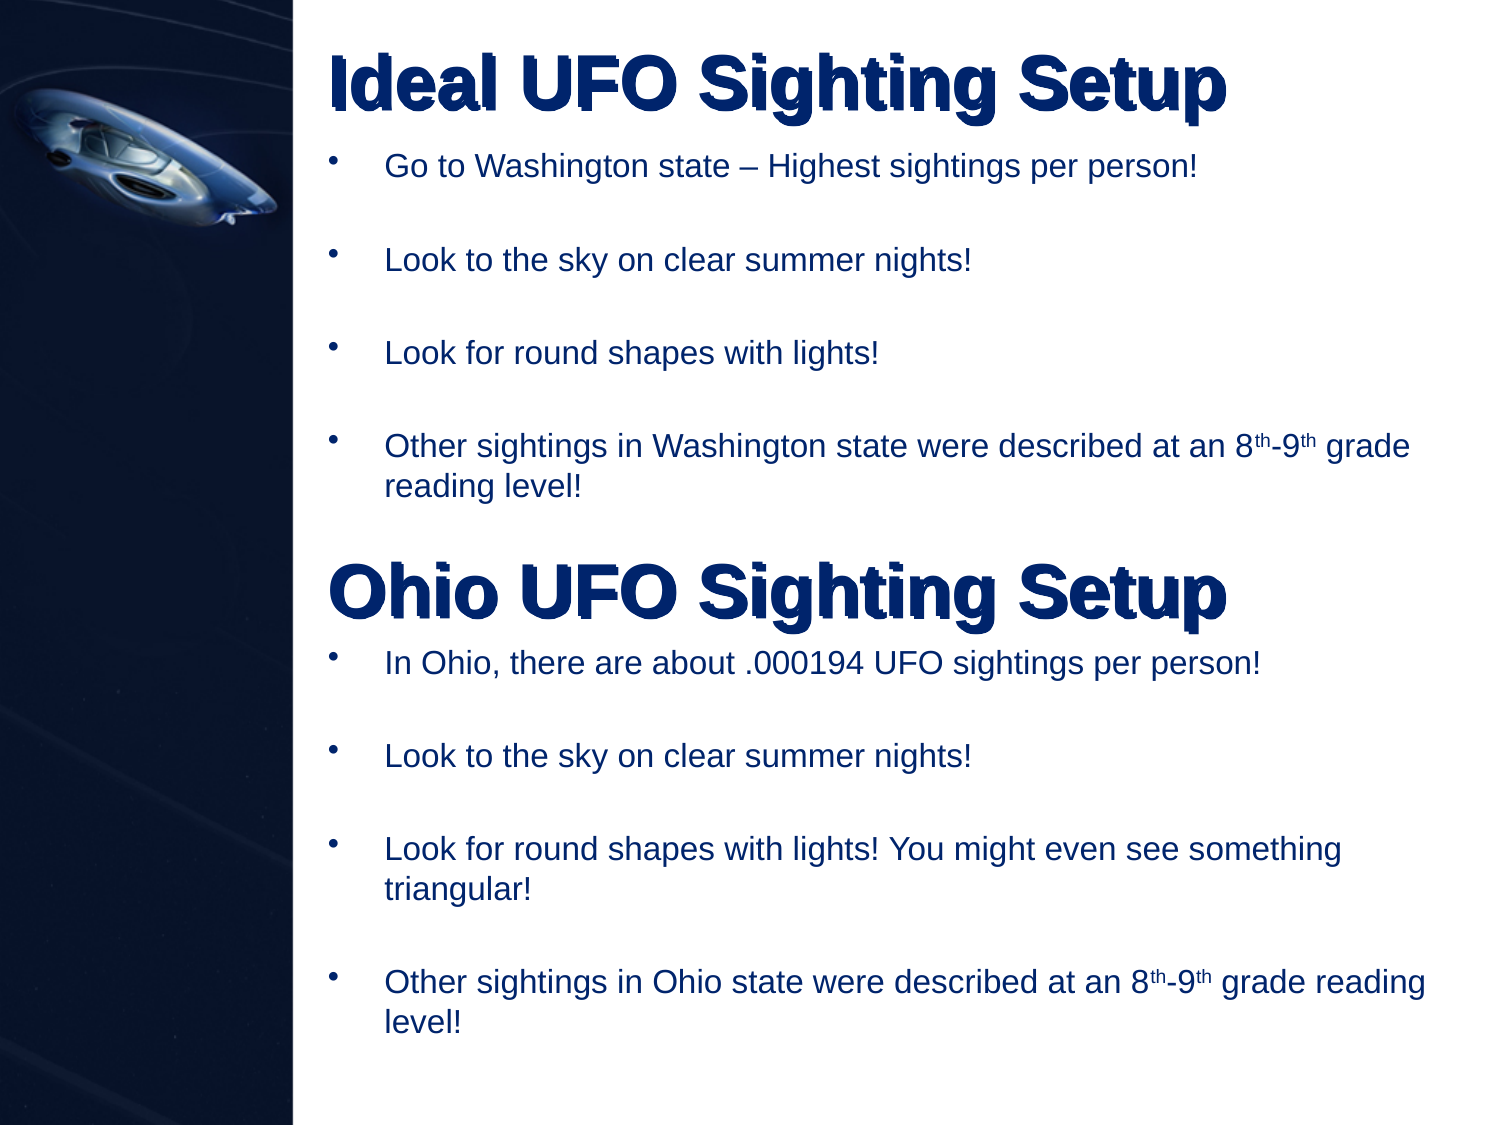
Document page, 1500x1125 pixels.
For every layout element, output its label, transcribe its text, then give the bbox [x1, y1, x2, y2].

text_box Ohio UFO Sighting Setup [312, 527, 1471, 633]
title Ideal UFO Sighting Setup [312, 18, 1471, 136]
list Go to Washington state – Highest sightings per person! Look to the sky on clear summer nights! Look for round shapes with lights! Other sightings in Washington state were described at an 8th-9th grade reading level! [312, 136, 1471, 527]
picture [0, 0, 1500, 1125]
text_box In Ohio, there are about .000194 UFO sightings per person! Look to the sky on clear summer nights! Look for round shapes with lights! You might even see something triangular! Other sightings in Ohio state were described at an 8th-9th grade reading level! [312, 633, 1471, 1047]
